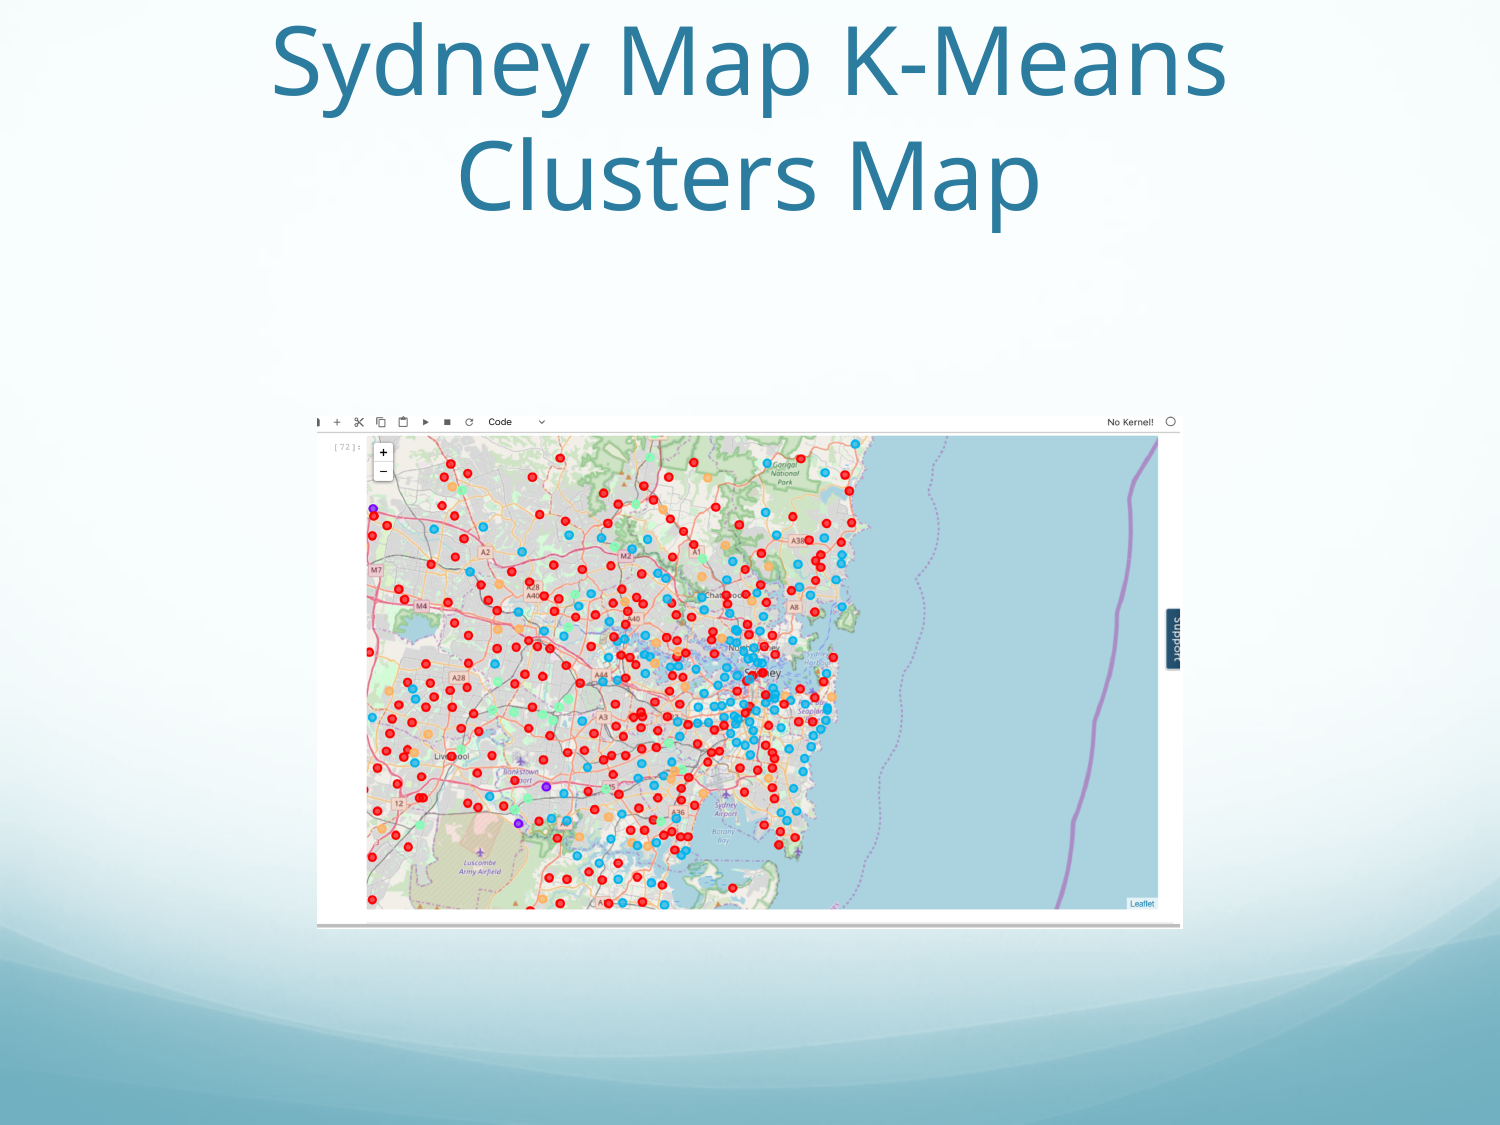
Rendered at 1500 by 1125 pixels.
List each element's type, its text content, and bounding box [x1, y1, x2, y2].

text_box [317, 415, 1183, 930]
title Sydney Map K-Means Clusters Map [90, 17, 1410, 237]
